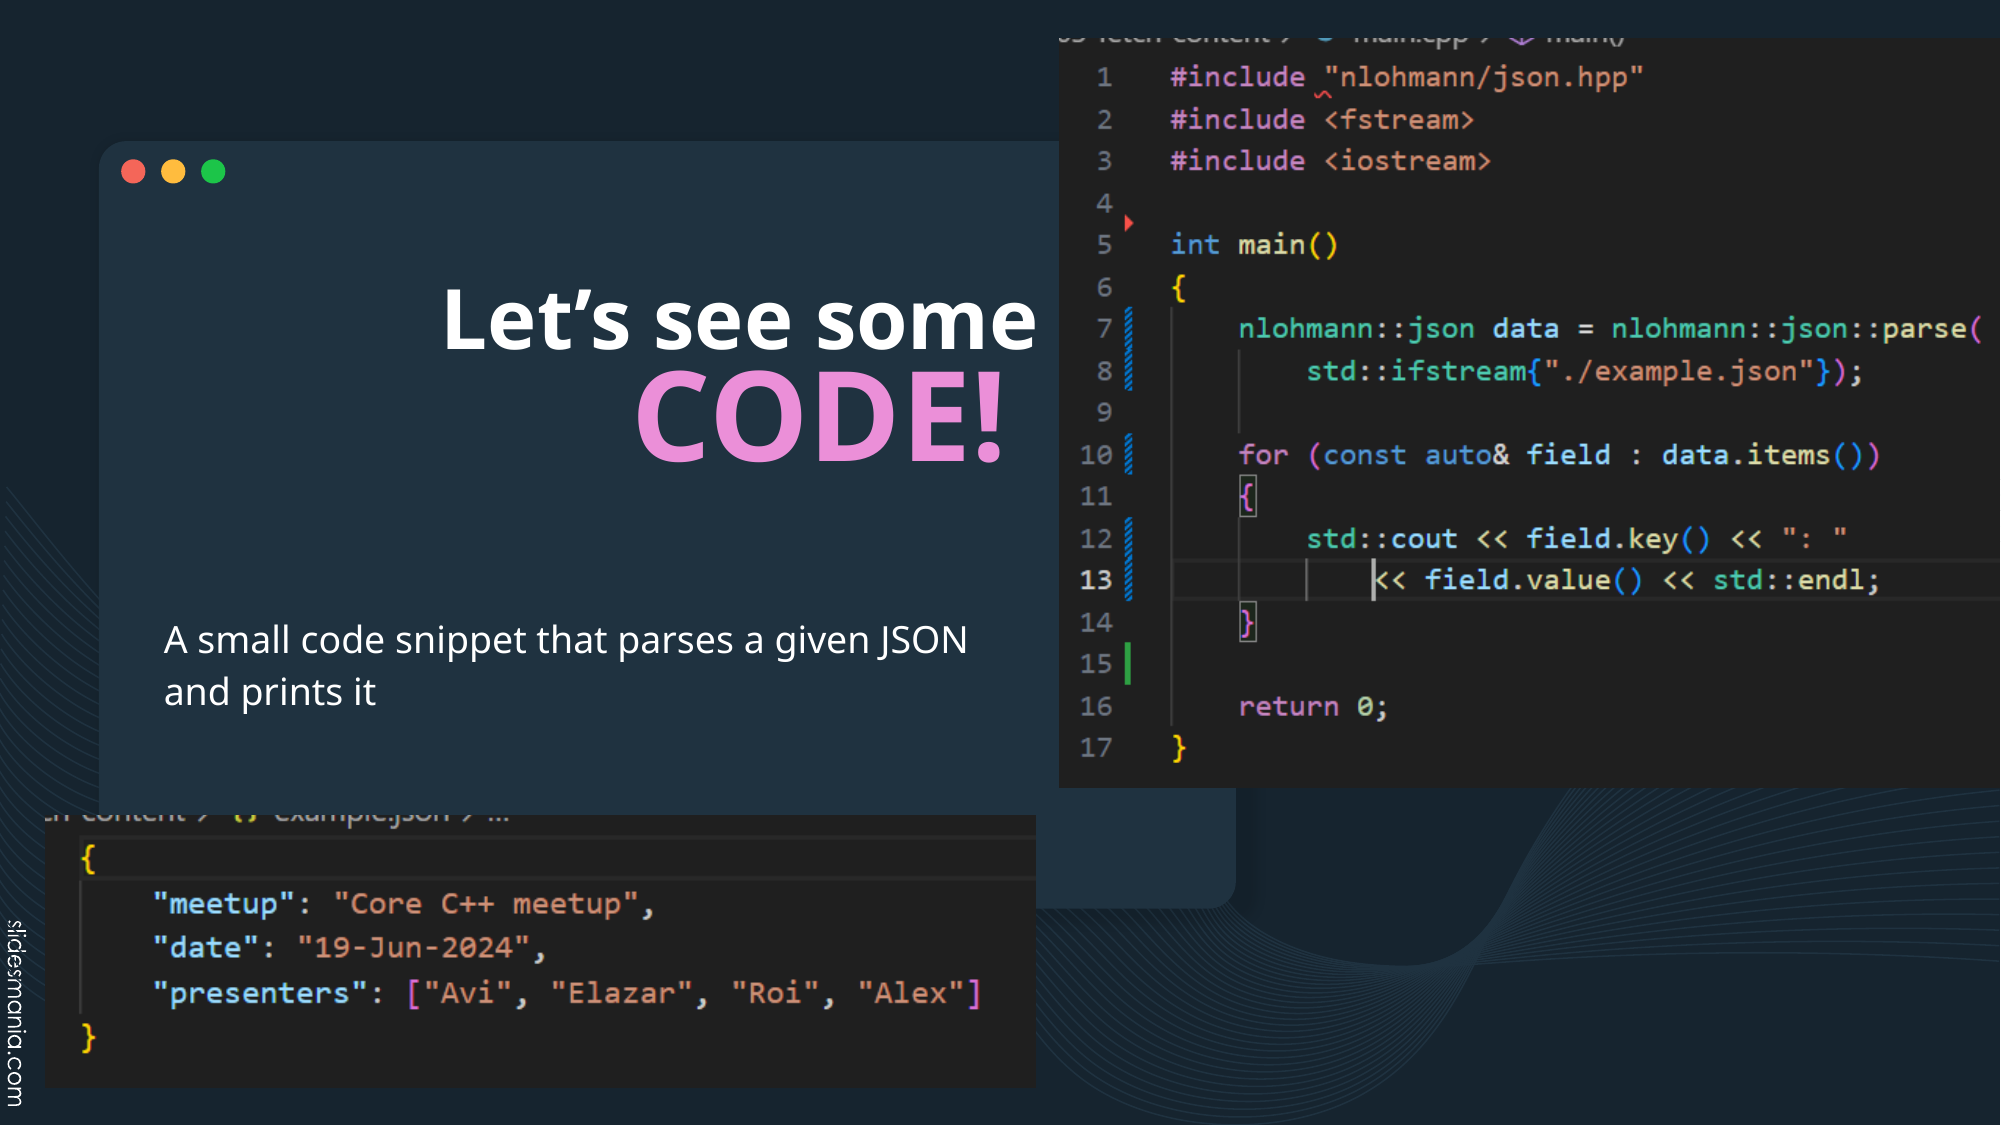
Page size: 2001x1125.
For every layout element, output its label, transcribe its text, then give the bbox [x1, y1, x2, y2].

picture [45, 815, 1036, 1088]
picture [1059, 38, 2000, 788]
title Let’s see some CODE! [143, 265, 1054, 589]
list A small code snippet that parses a given JSON and prints it [143, 589, 1060, 869]
